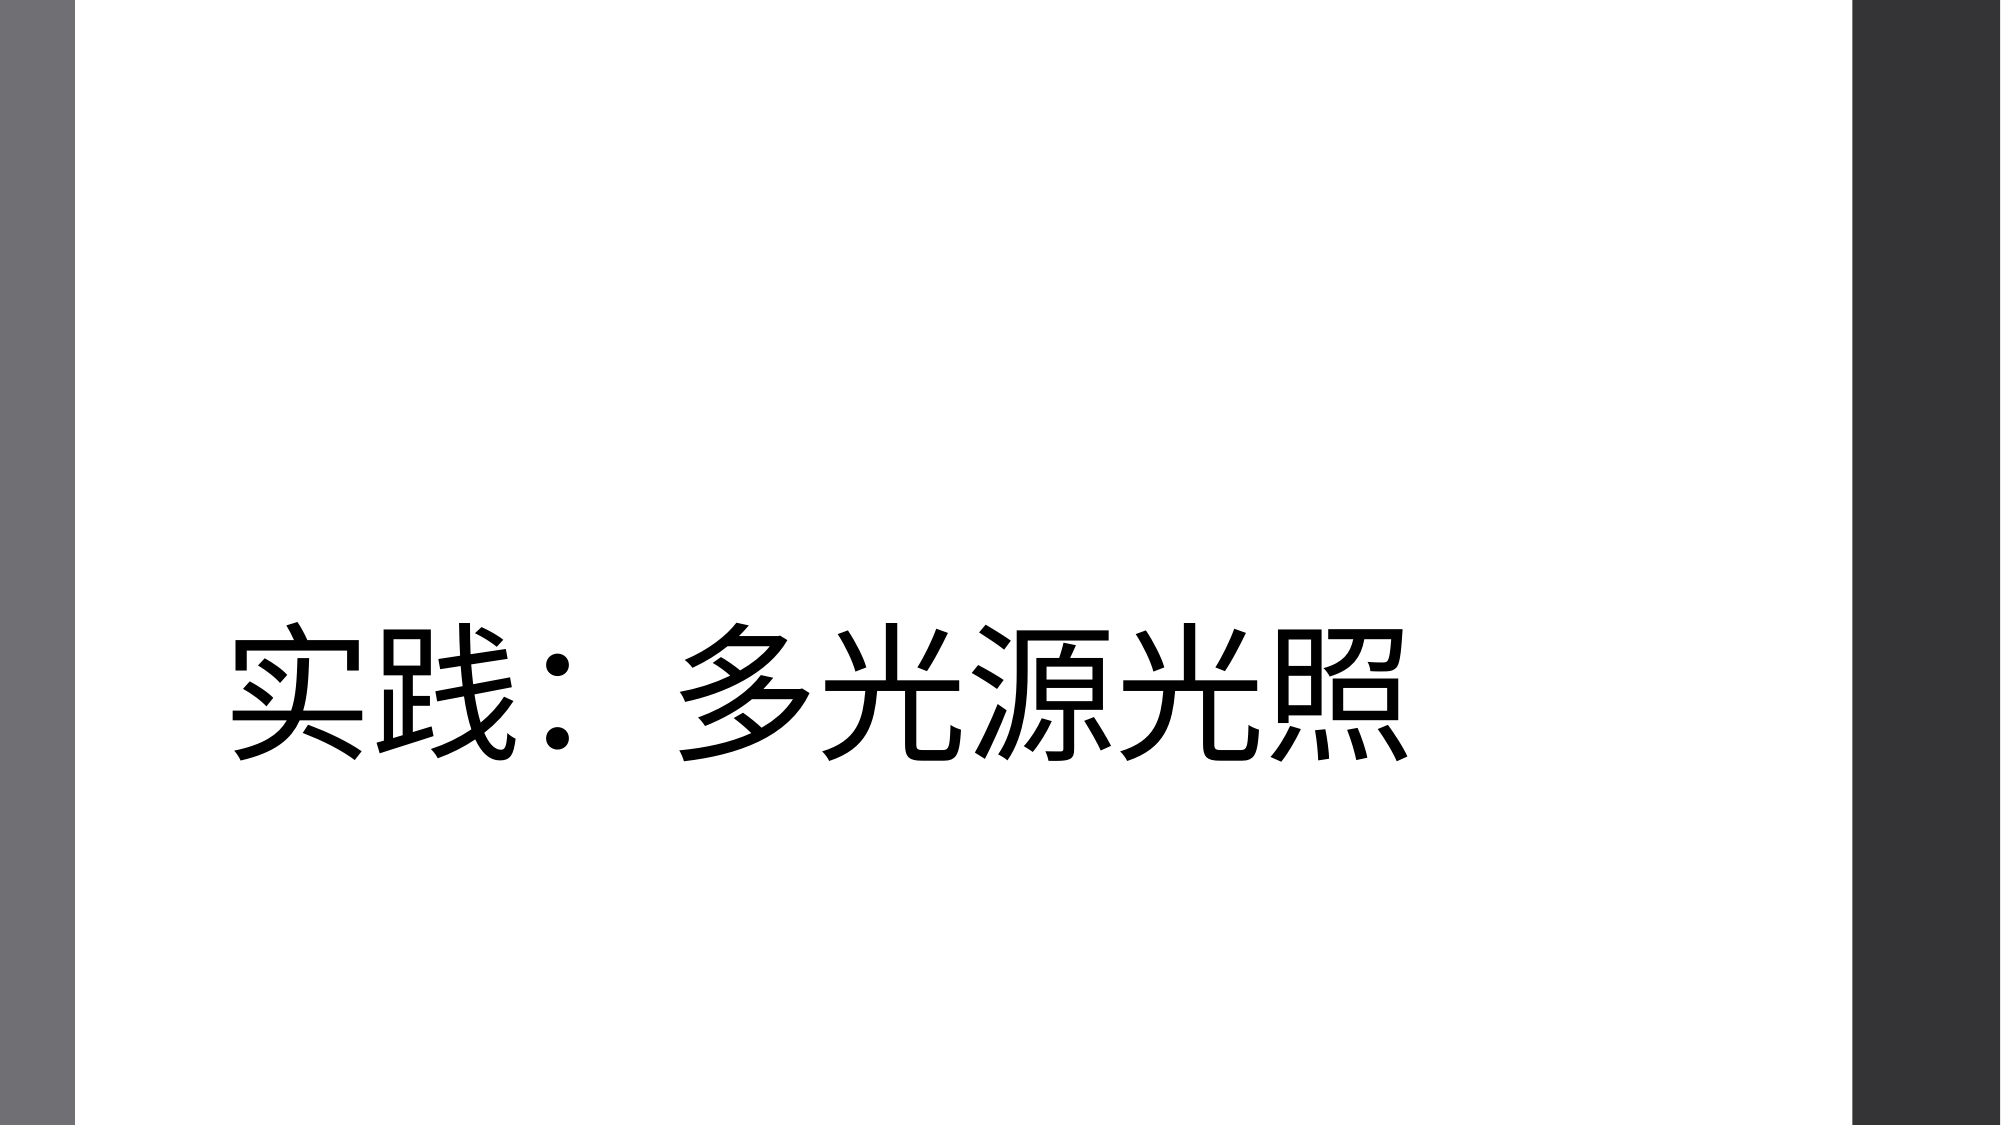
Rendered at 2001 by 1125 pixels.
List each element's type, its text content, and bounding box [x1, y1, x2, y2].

title 实践：多光源光照 [206, 124, 1752, 788]
